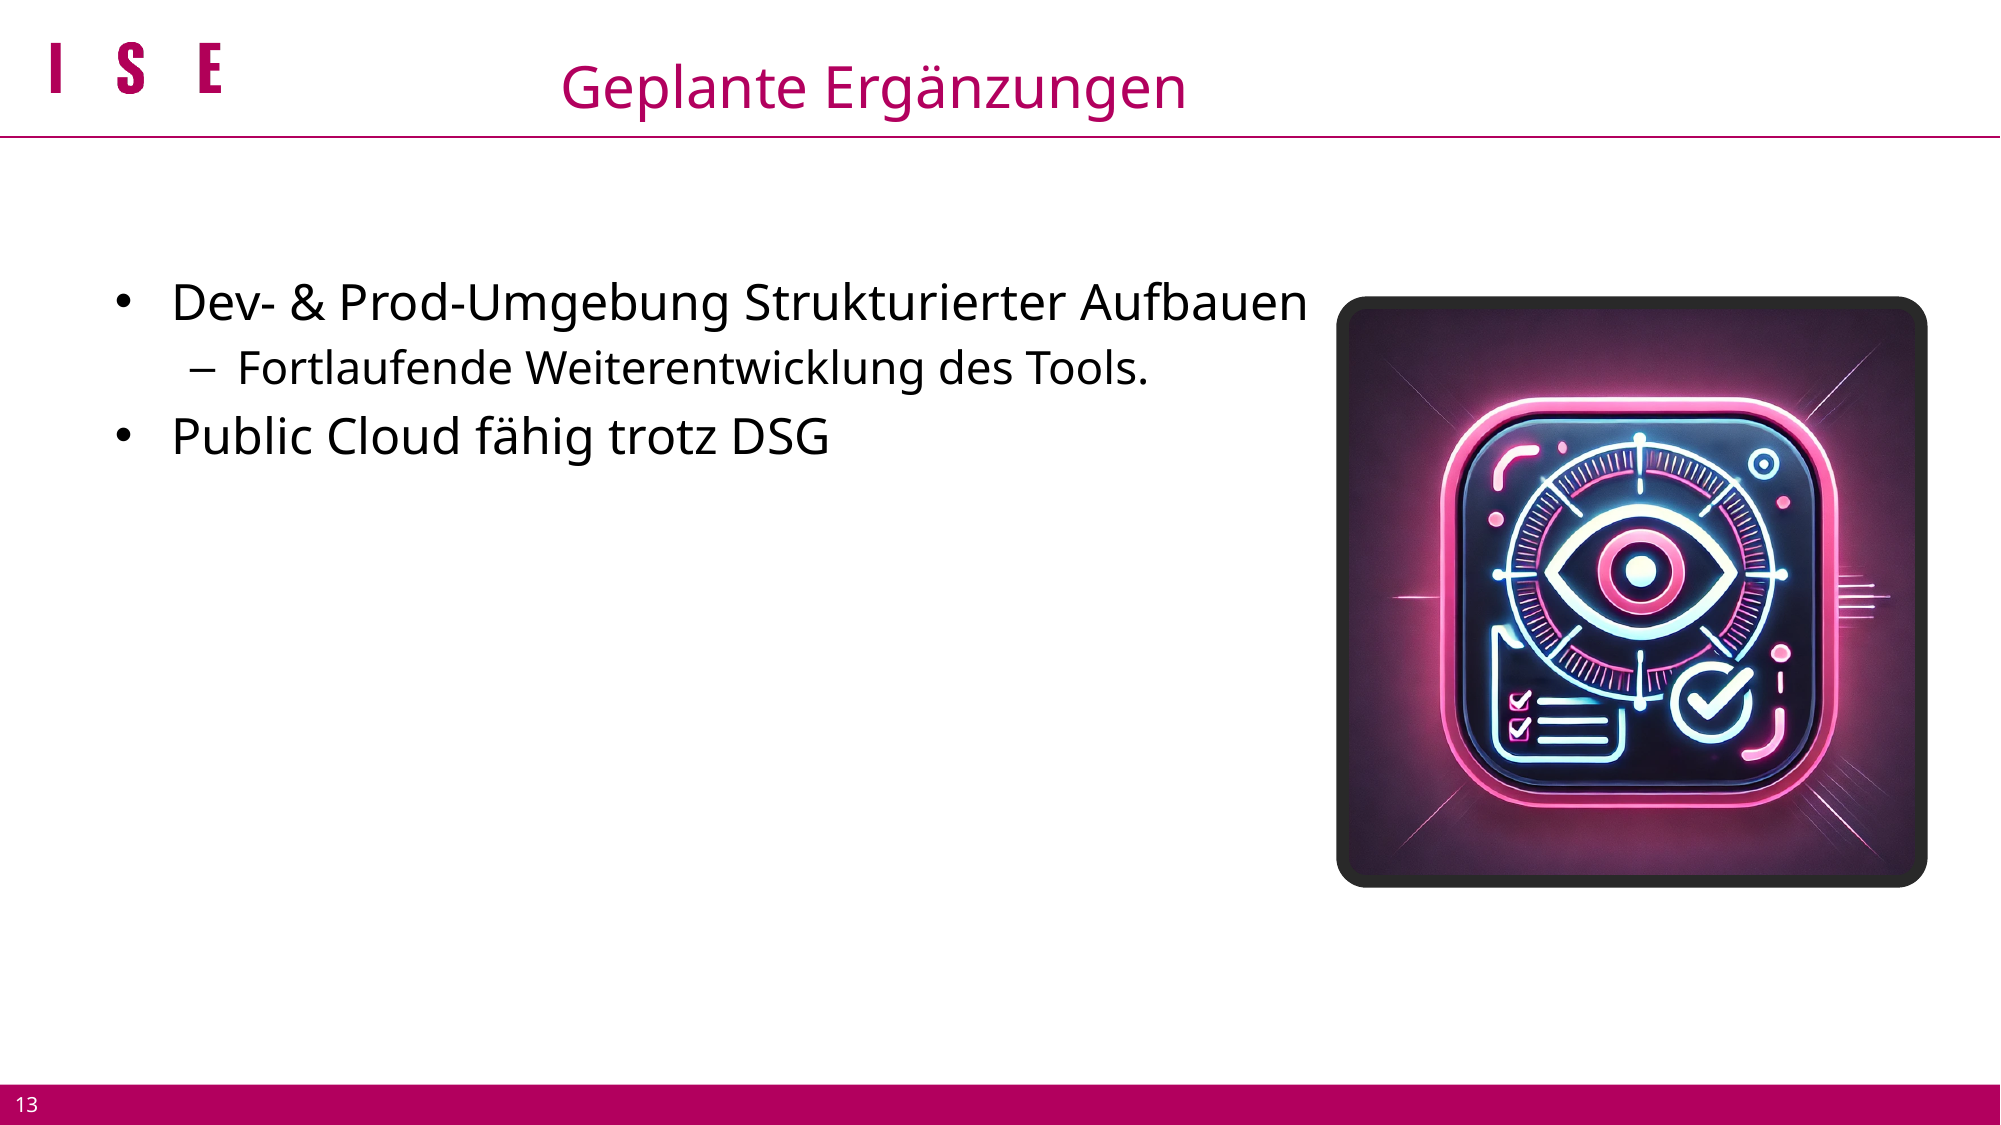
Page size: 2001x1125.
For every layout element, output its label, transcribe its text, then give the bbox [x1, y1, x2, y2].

list Dev- & Prod-Umgebung Strukturierter Aufbauen Fortlaufende Weiterentwicklung des Tools. Public Cloud fähig trotz DSG [99, 262, 1900, 1005]
title Geplante Ergänzungen [545, 42, 1900, 161]
picture [50, 41, 233, 113]
picture [1342, 302, 1922, 882]
